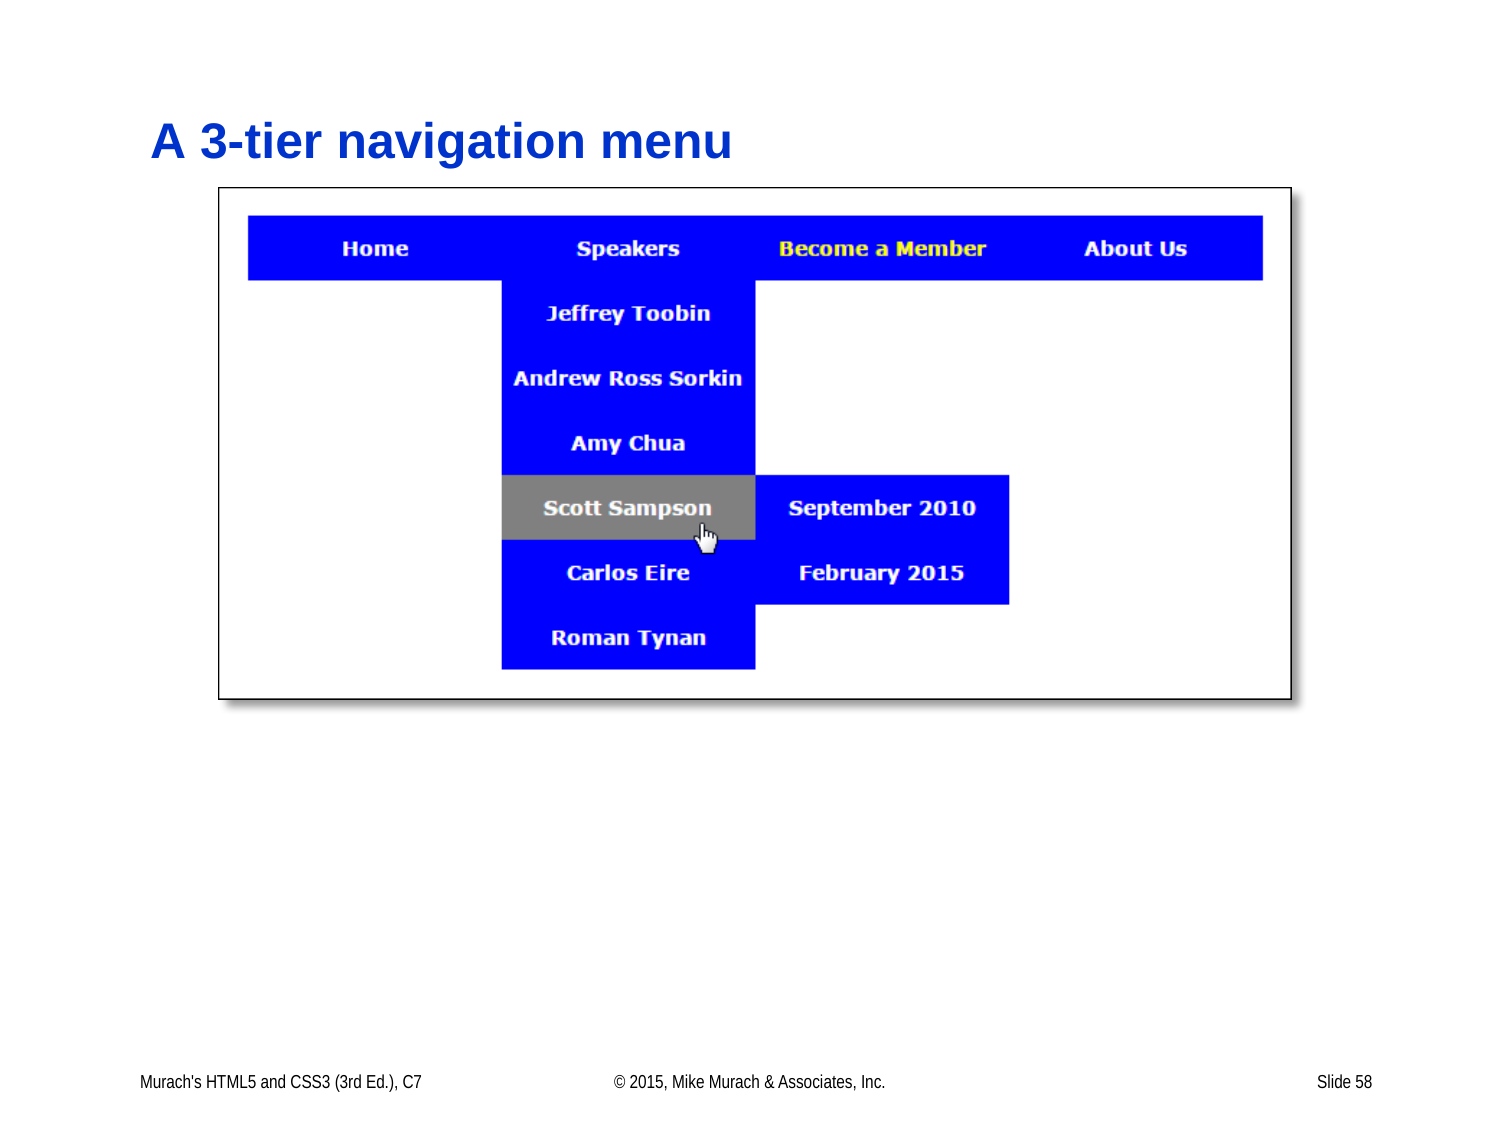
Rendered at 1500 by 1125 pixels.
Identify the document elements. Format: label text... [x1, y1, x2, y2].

footer © 2015, Mike Murach & Associates, Inc. [474, 1025, 1025, 1100]
picture [218, 187, 1292, 701]
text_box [149, 112, 1348, 183]
slide_number Slide 58 [1074, 1025, 1388, 1100]
slide_number Murach's HTML5 and CSS3 (3rd Ed.), C7 [125, 1025, 450, 1100]
